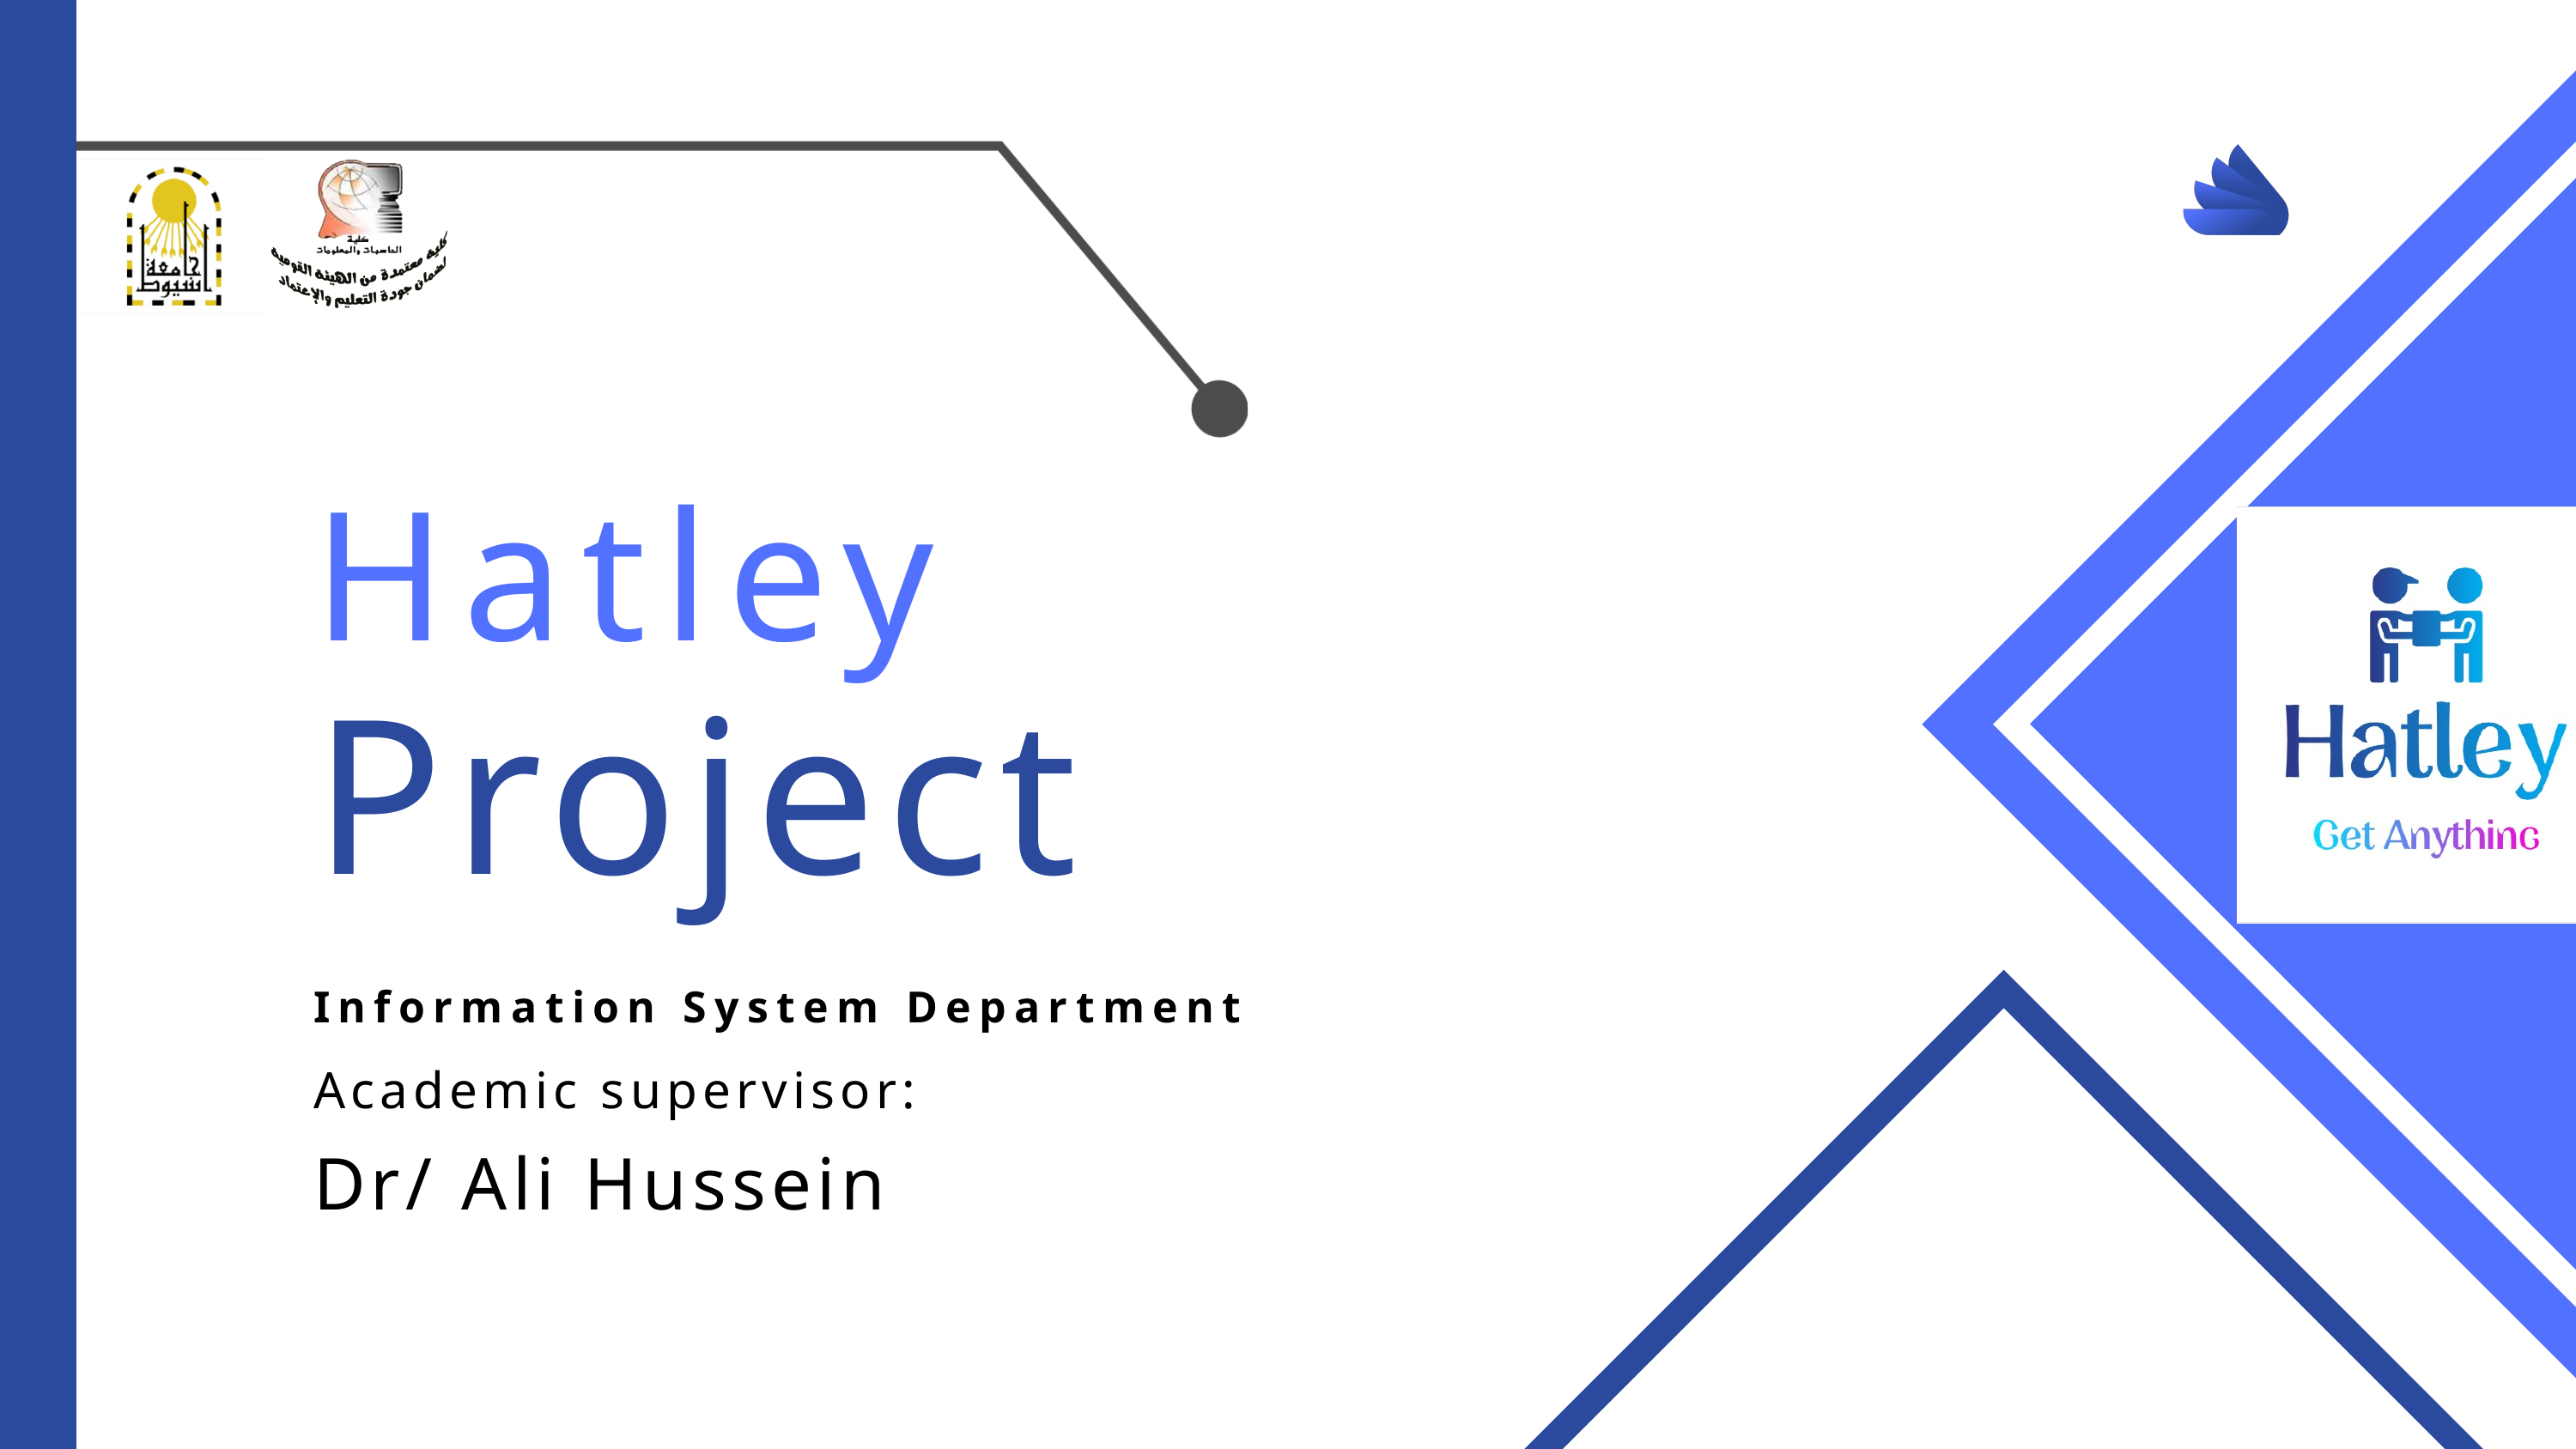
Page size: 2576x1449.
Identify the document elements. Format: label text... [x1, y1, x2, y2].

text_box Hatley [313, 488, 2091, 676]
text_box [2113, 261, 2576, 1187]
text_box Academic supervisor: [313, 1043, 1202, 1119]
text_box Information System Department [313, 919, 1249, 1032]
text_box Project [313, 691, 2091, 918]
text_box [1569, 1149, 2439, 1449]
picture [2237, 506, 2576, 924]
text_box Dr/ Ali Hussein [313, 1149, 1202, 1225]
text_box [83, 141, 1249, 438]
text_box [0, 0, 76, 1449]
picture [80, 152, 453, 315]
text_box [2163, 312, 2576, 1137]
text_box [2183, 144, 2292, 235]
